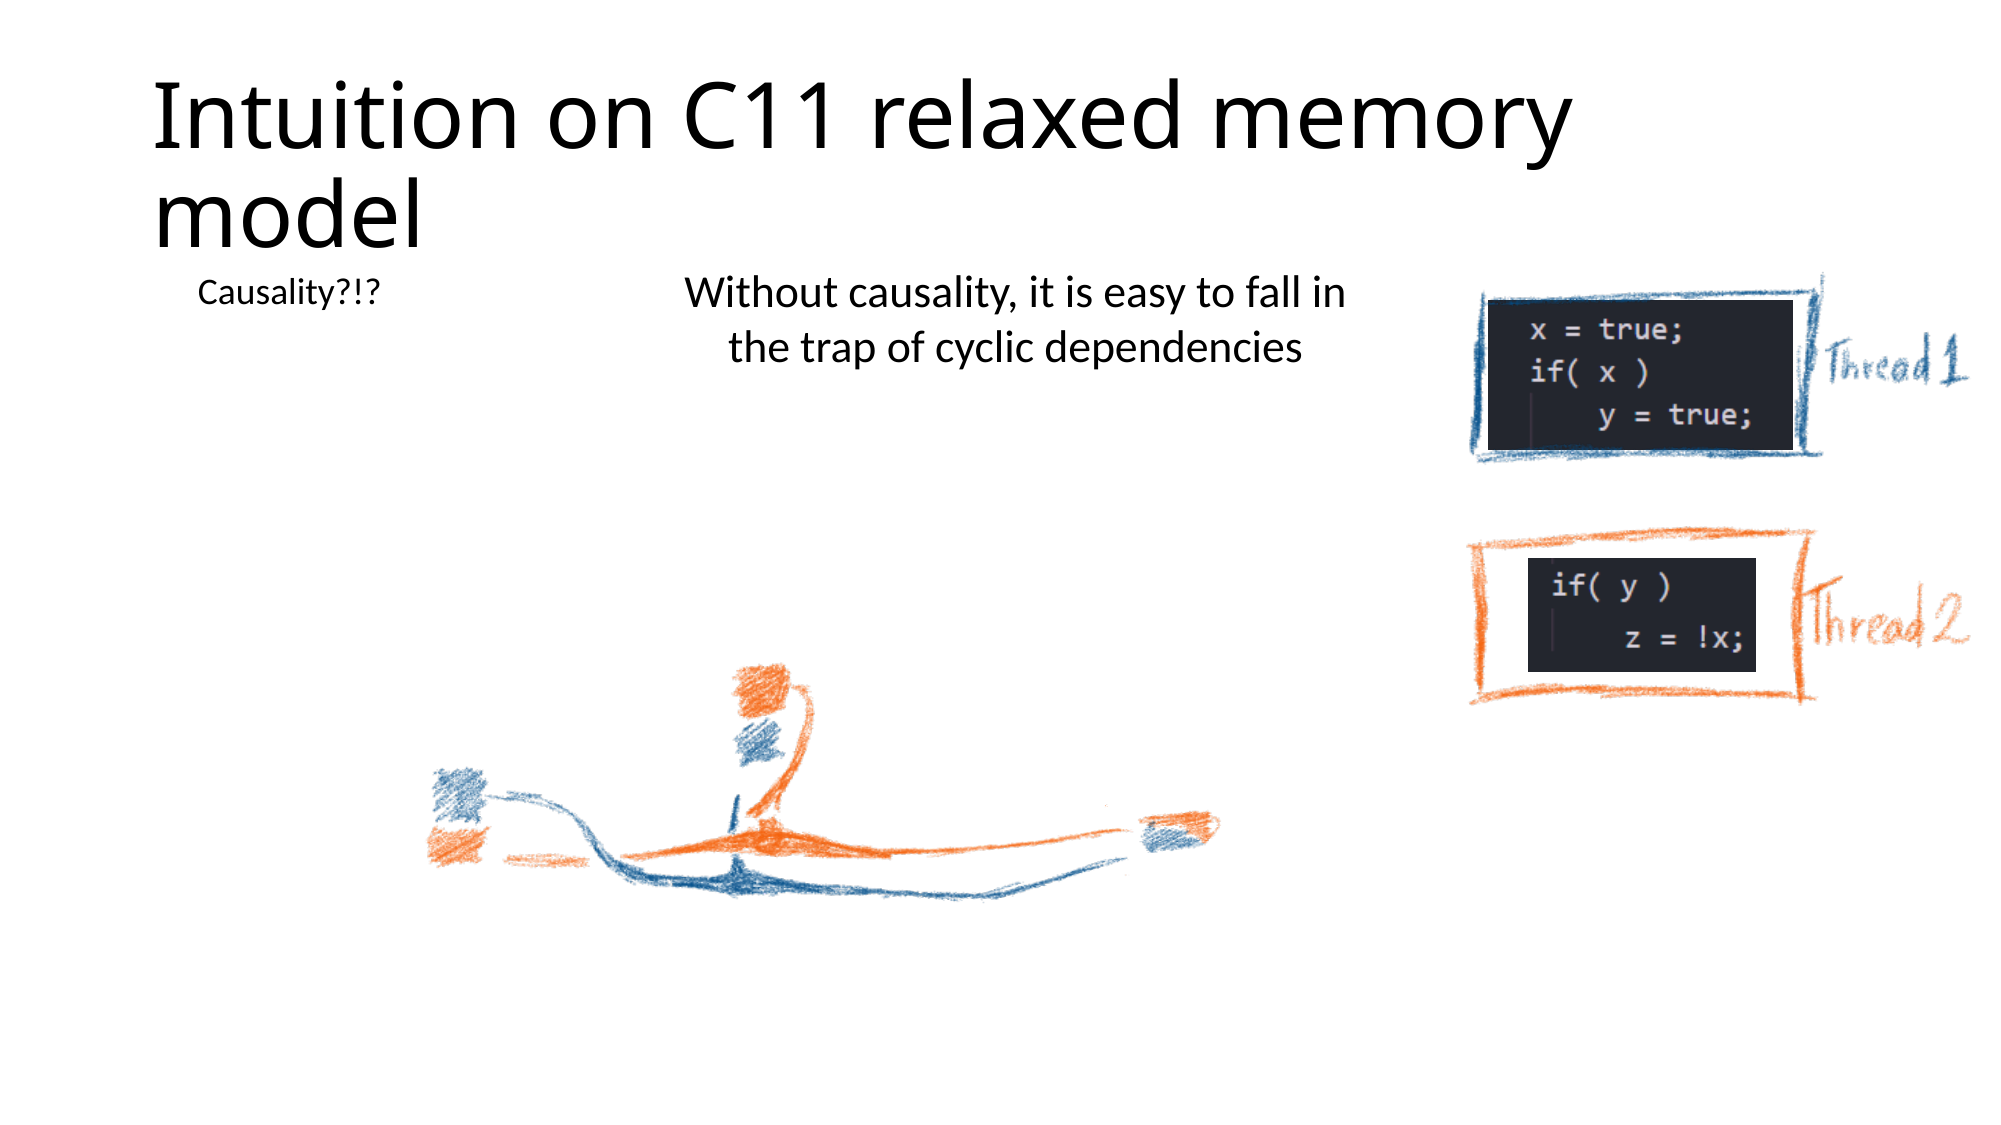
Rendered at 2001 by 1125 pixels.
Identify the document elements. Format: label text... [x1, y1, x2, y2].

title Intuition on C11 relaxed memory model [137, 59, 1863, 278]
text_box Causality?!? [183, 259, 636, 320]
picture [418, 631, 1228, 932]
picture [1459, 240, 1980, 739]
text_box Without causality, it is easy to fall in the trap of cyclic dependencies [636, 254, 1395, 380]
